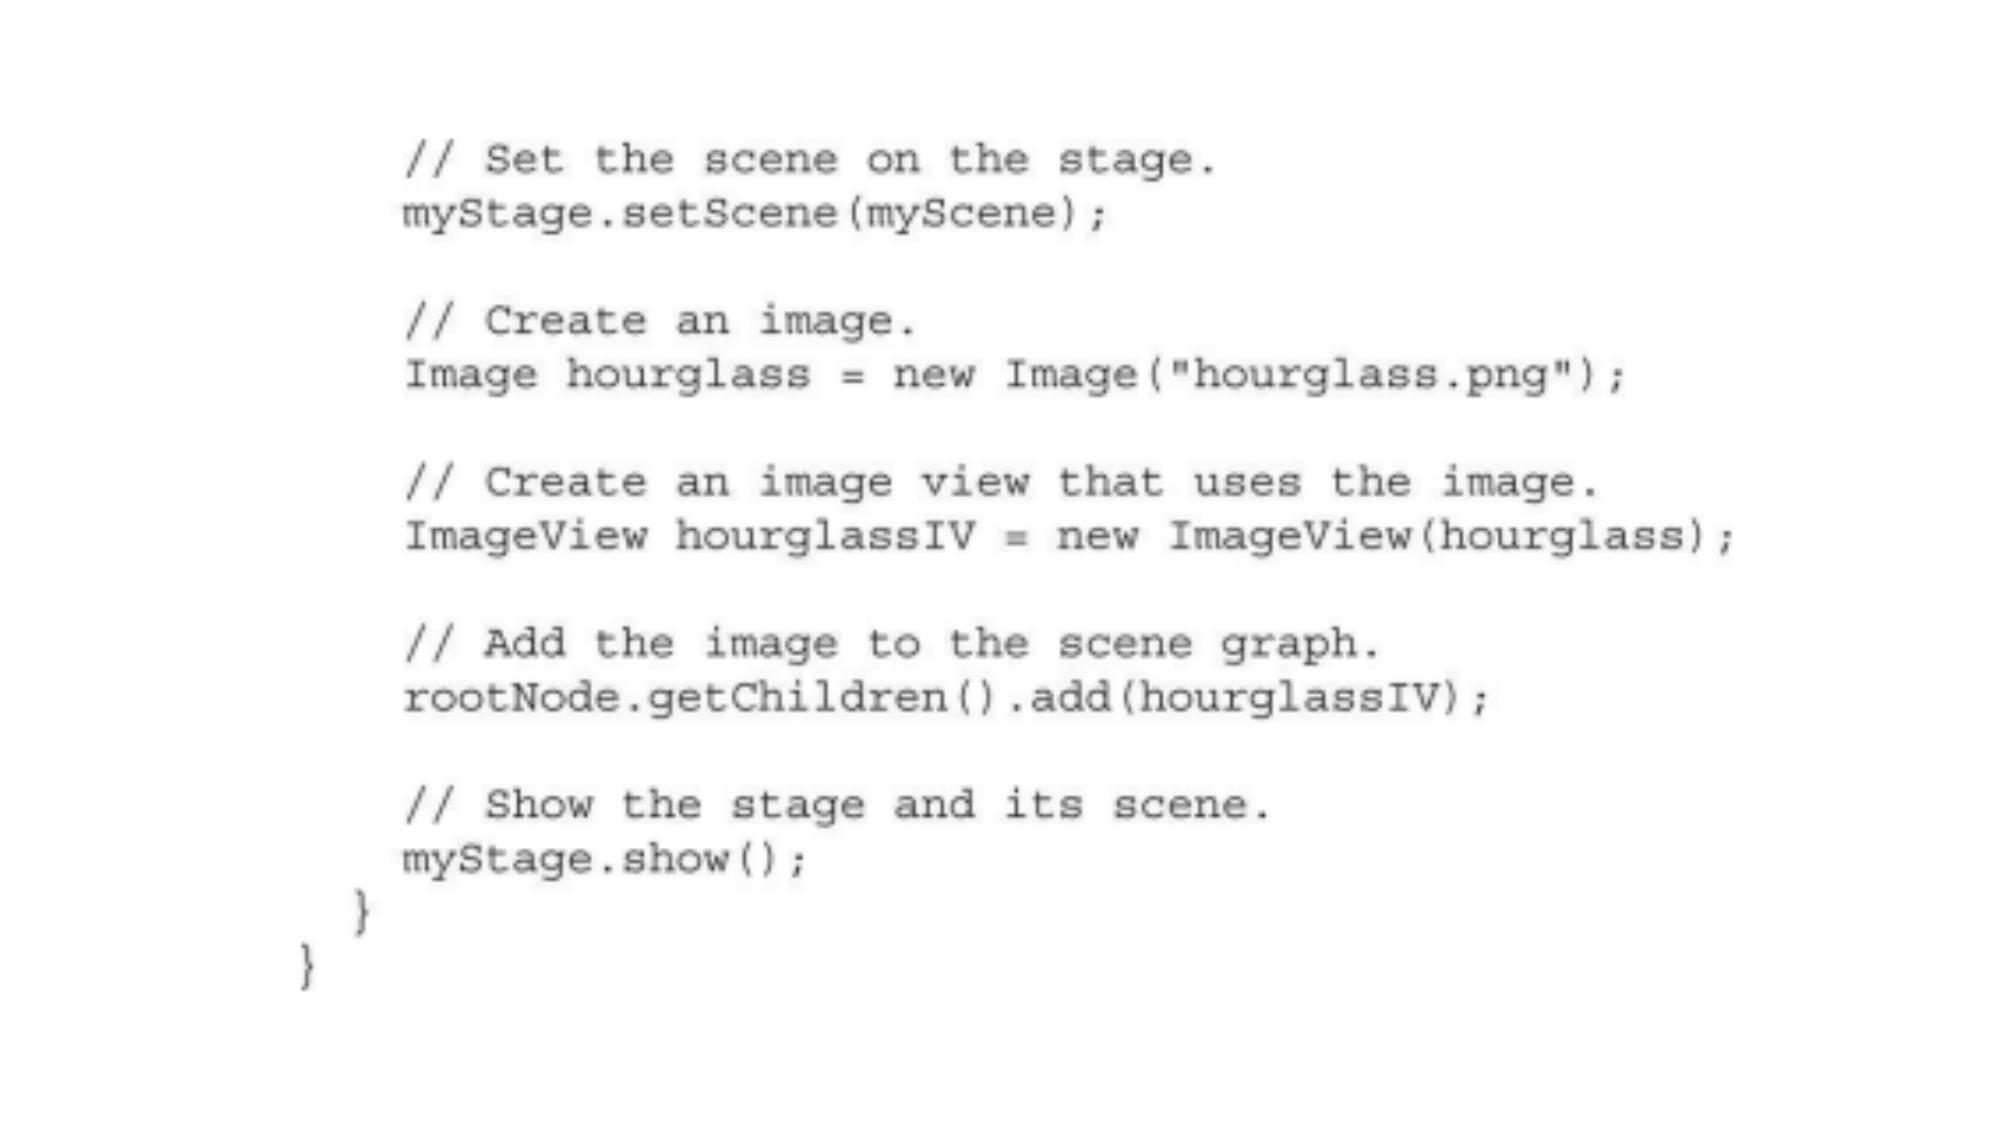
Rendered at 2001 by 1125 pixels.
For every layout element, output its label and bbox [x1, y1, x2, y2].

picture [218, 105, 1782, 1020]
